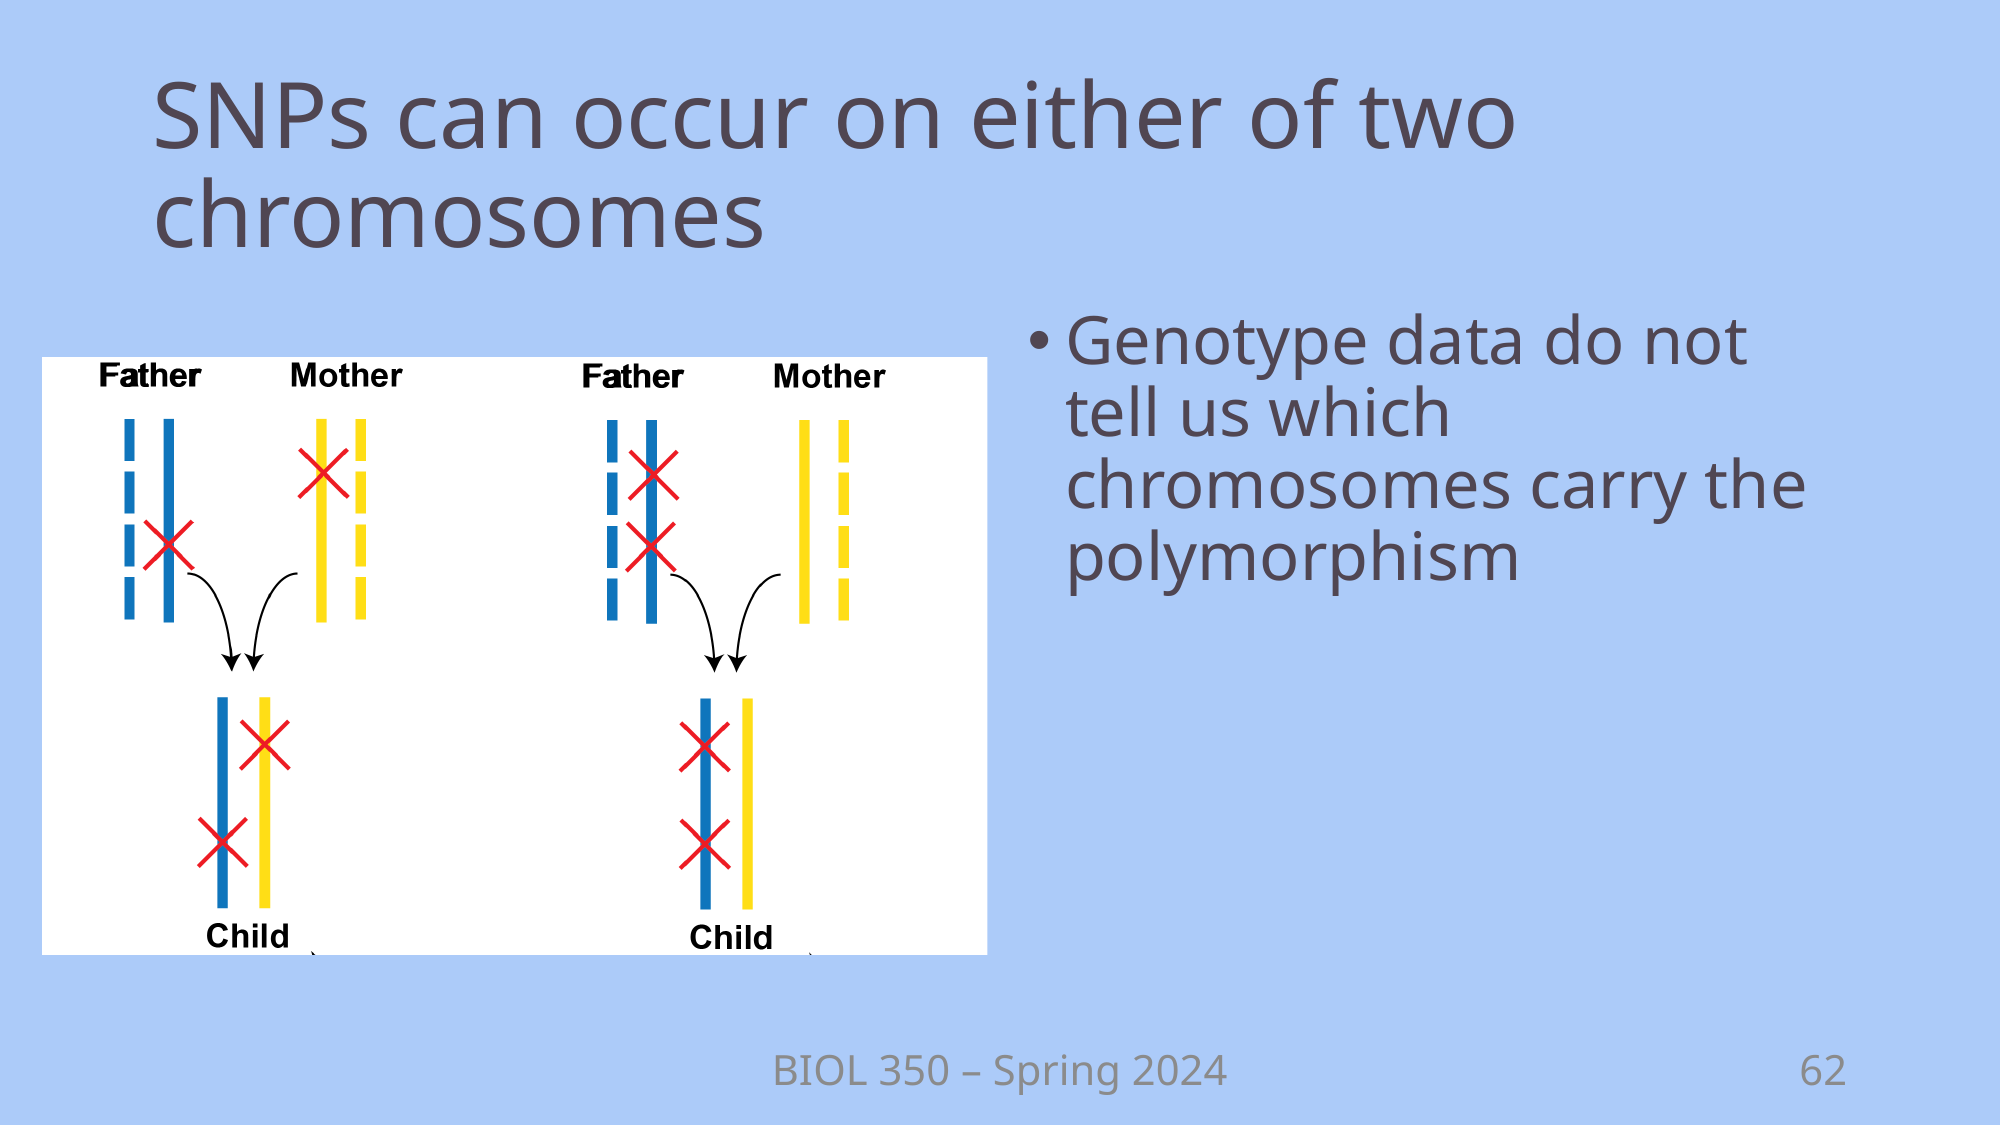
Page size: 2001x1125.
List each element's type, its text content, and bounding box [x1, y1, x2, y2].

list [42, 357, 988, 955]
footer BIOL 350 – Spring 2024 [662, 1042, 1338, 1103]
slide_number 62 [1412, 1042, 1863, 1103]
list Genotype data do not tell us which chromosomes carry the polymorphism [1012, 299, 1863, 1014]
title SNPs can occur on either of two chromosomes [137, 59, 1863, 278]
